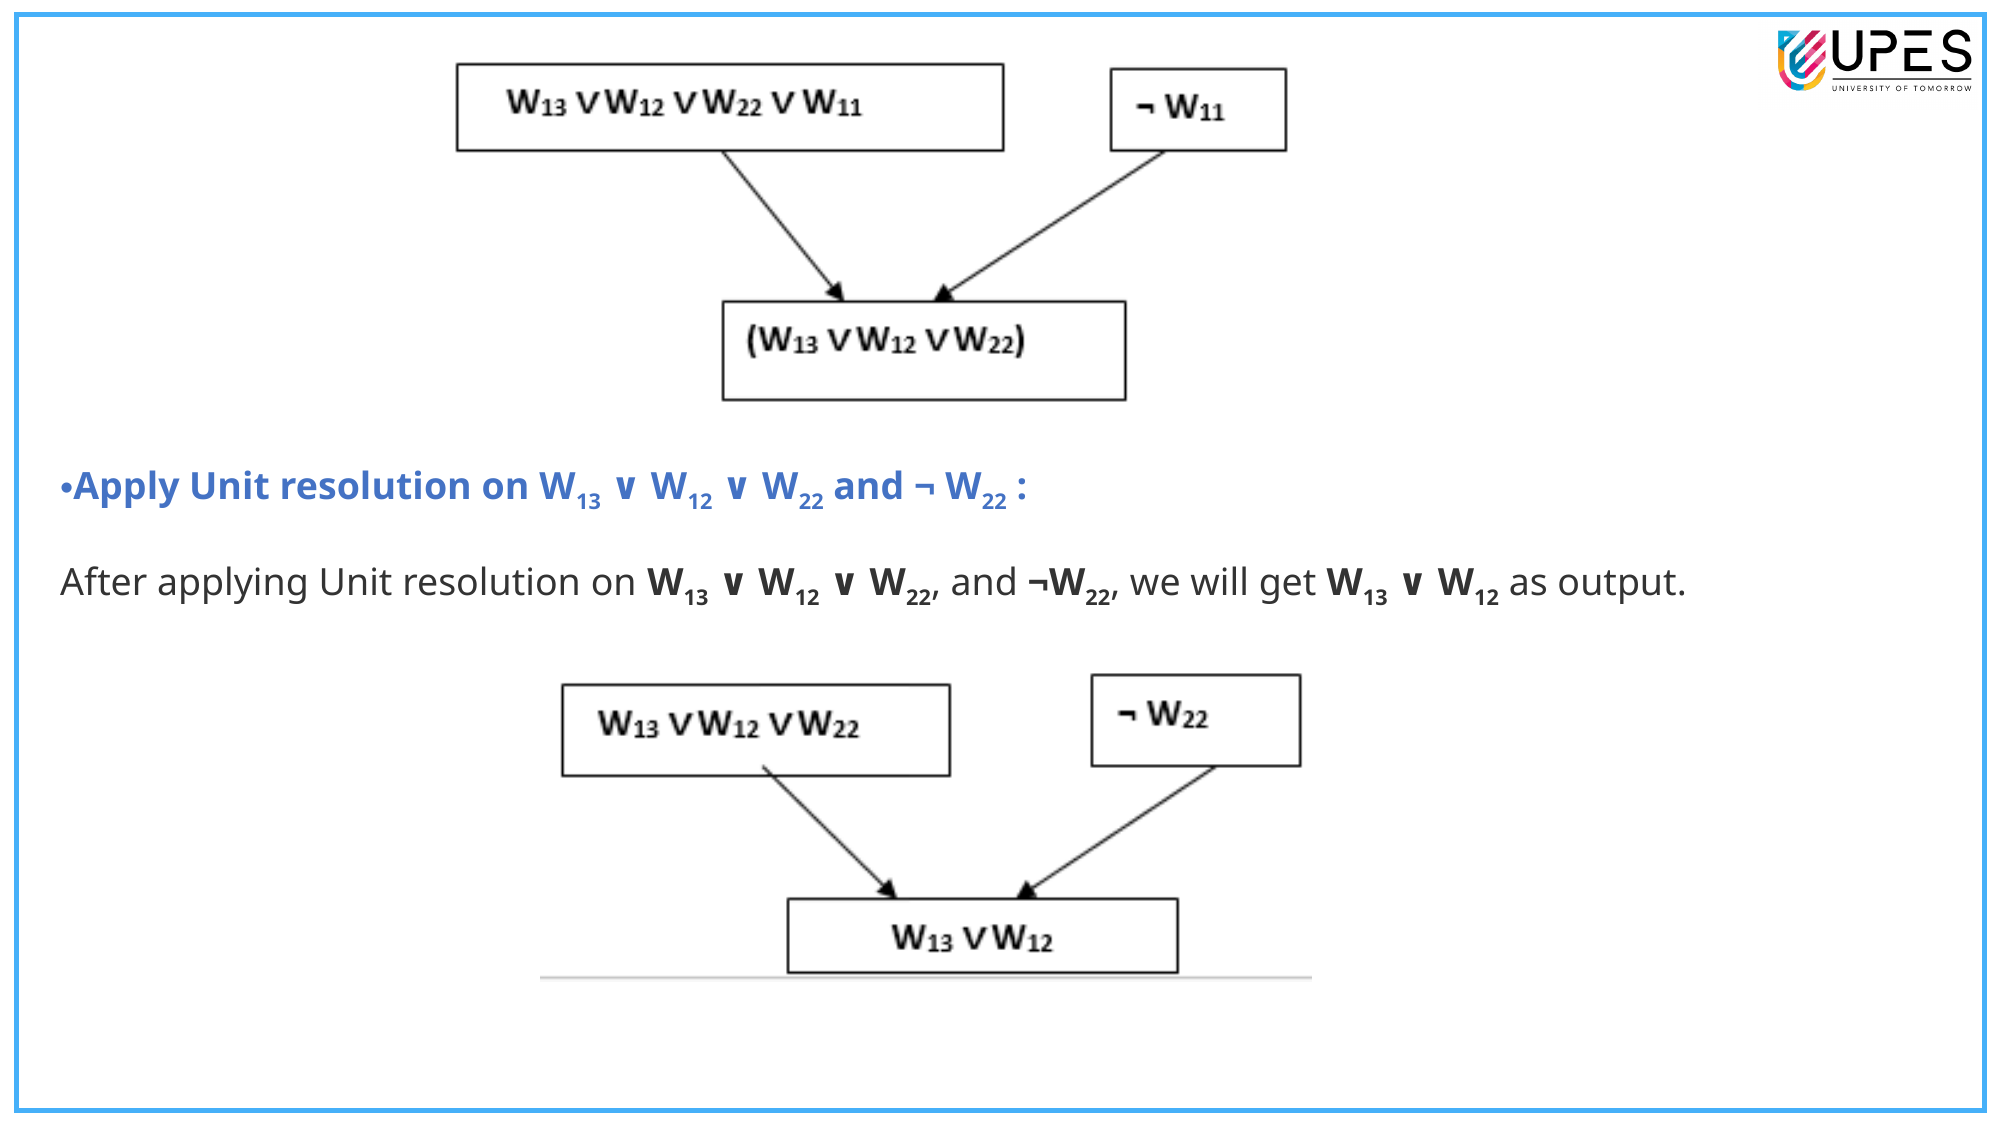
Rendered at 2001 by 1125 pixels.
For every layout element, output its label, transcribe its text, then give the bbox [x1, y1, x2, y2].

picture [1758, 20, 1978, 110]
text_box Apply Unit resolution on W13 ∨ W12 ∨ W22 and ¬ W22 : After applying Unit resolution on W13 ∨ W12 ∨ W22, and ¬W22, we will get W13 ∨ W12 as output. [45, 454, 1928, 617]
picture [428, 47, 1295, 421]
picture [540, 672, 1313, 982]
